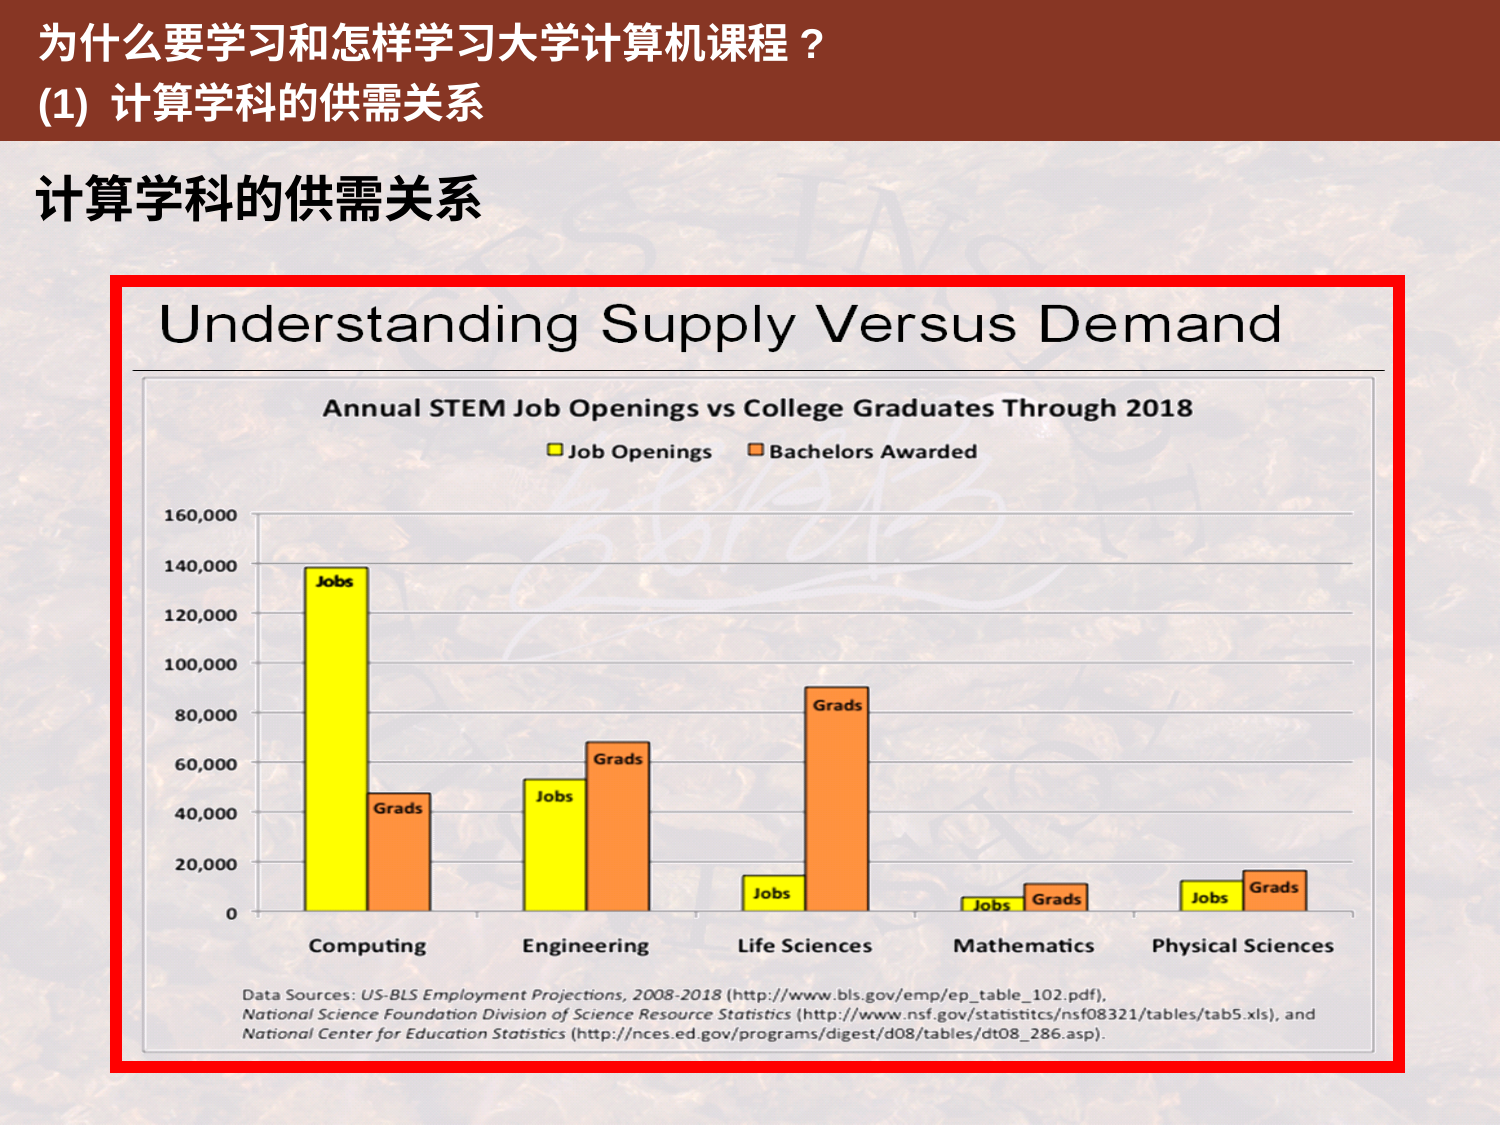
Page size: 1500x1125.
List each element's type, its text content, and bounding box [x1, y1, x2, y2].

text_box 为什么要学习和怎样学习大学计算机课程? (1) 计算学科的供需关系 [23, 0, 840, 135]
picture [0, 141, 1500, 1125]
text_box 计算学科的供需关系 [19, 160, 500, 235]
